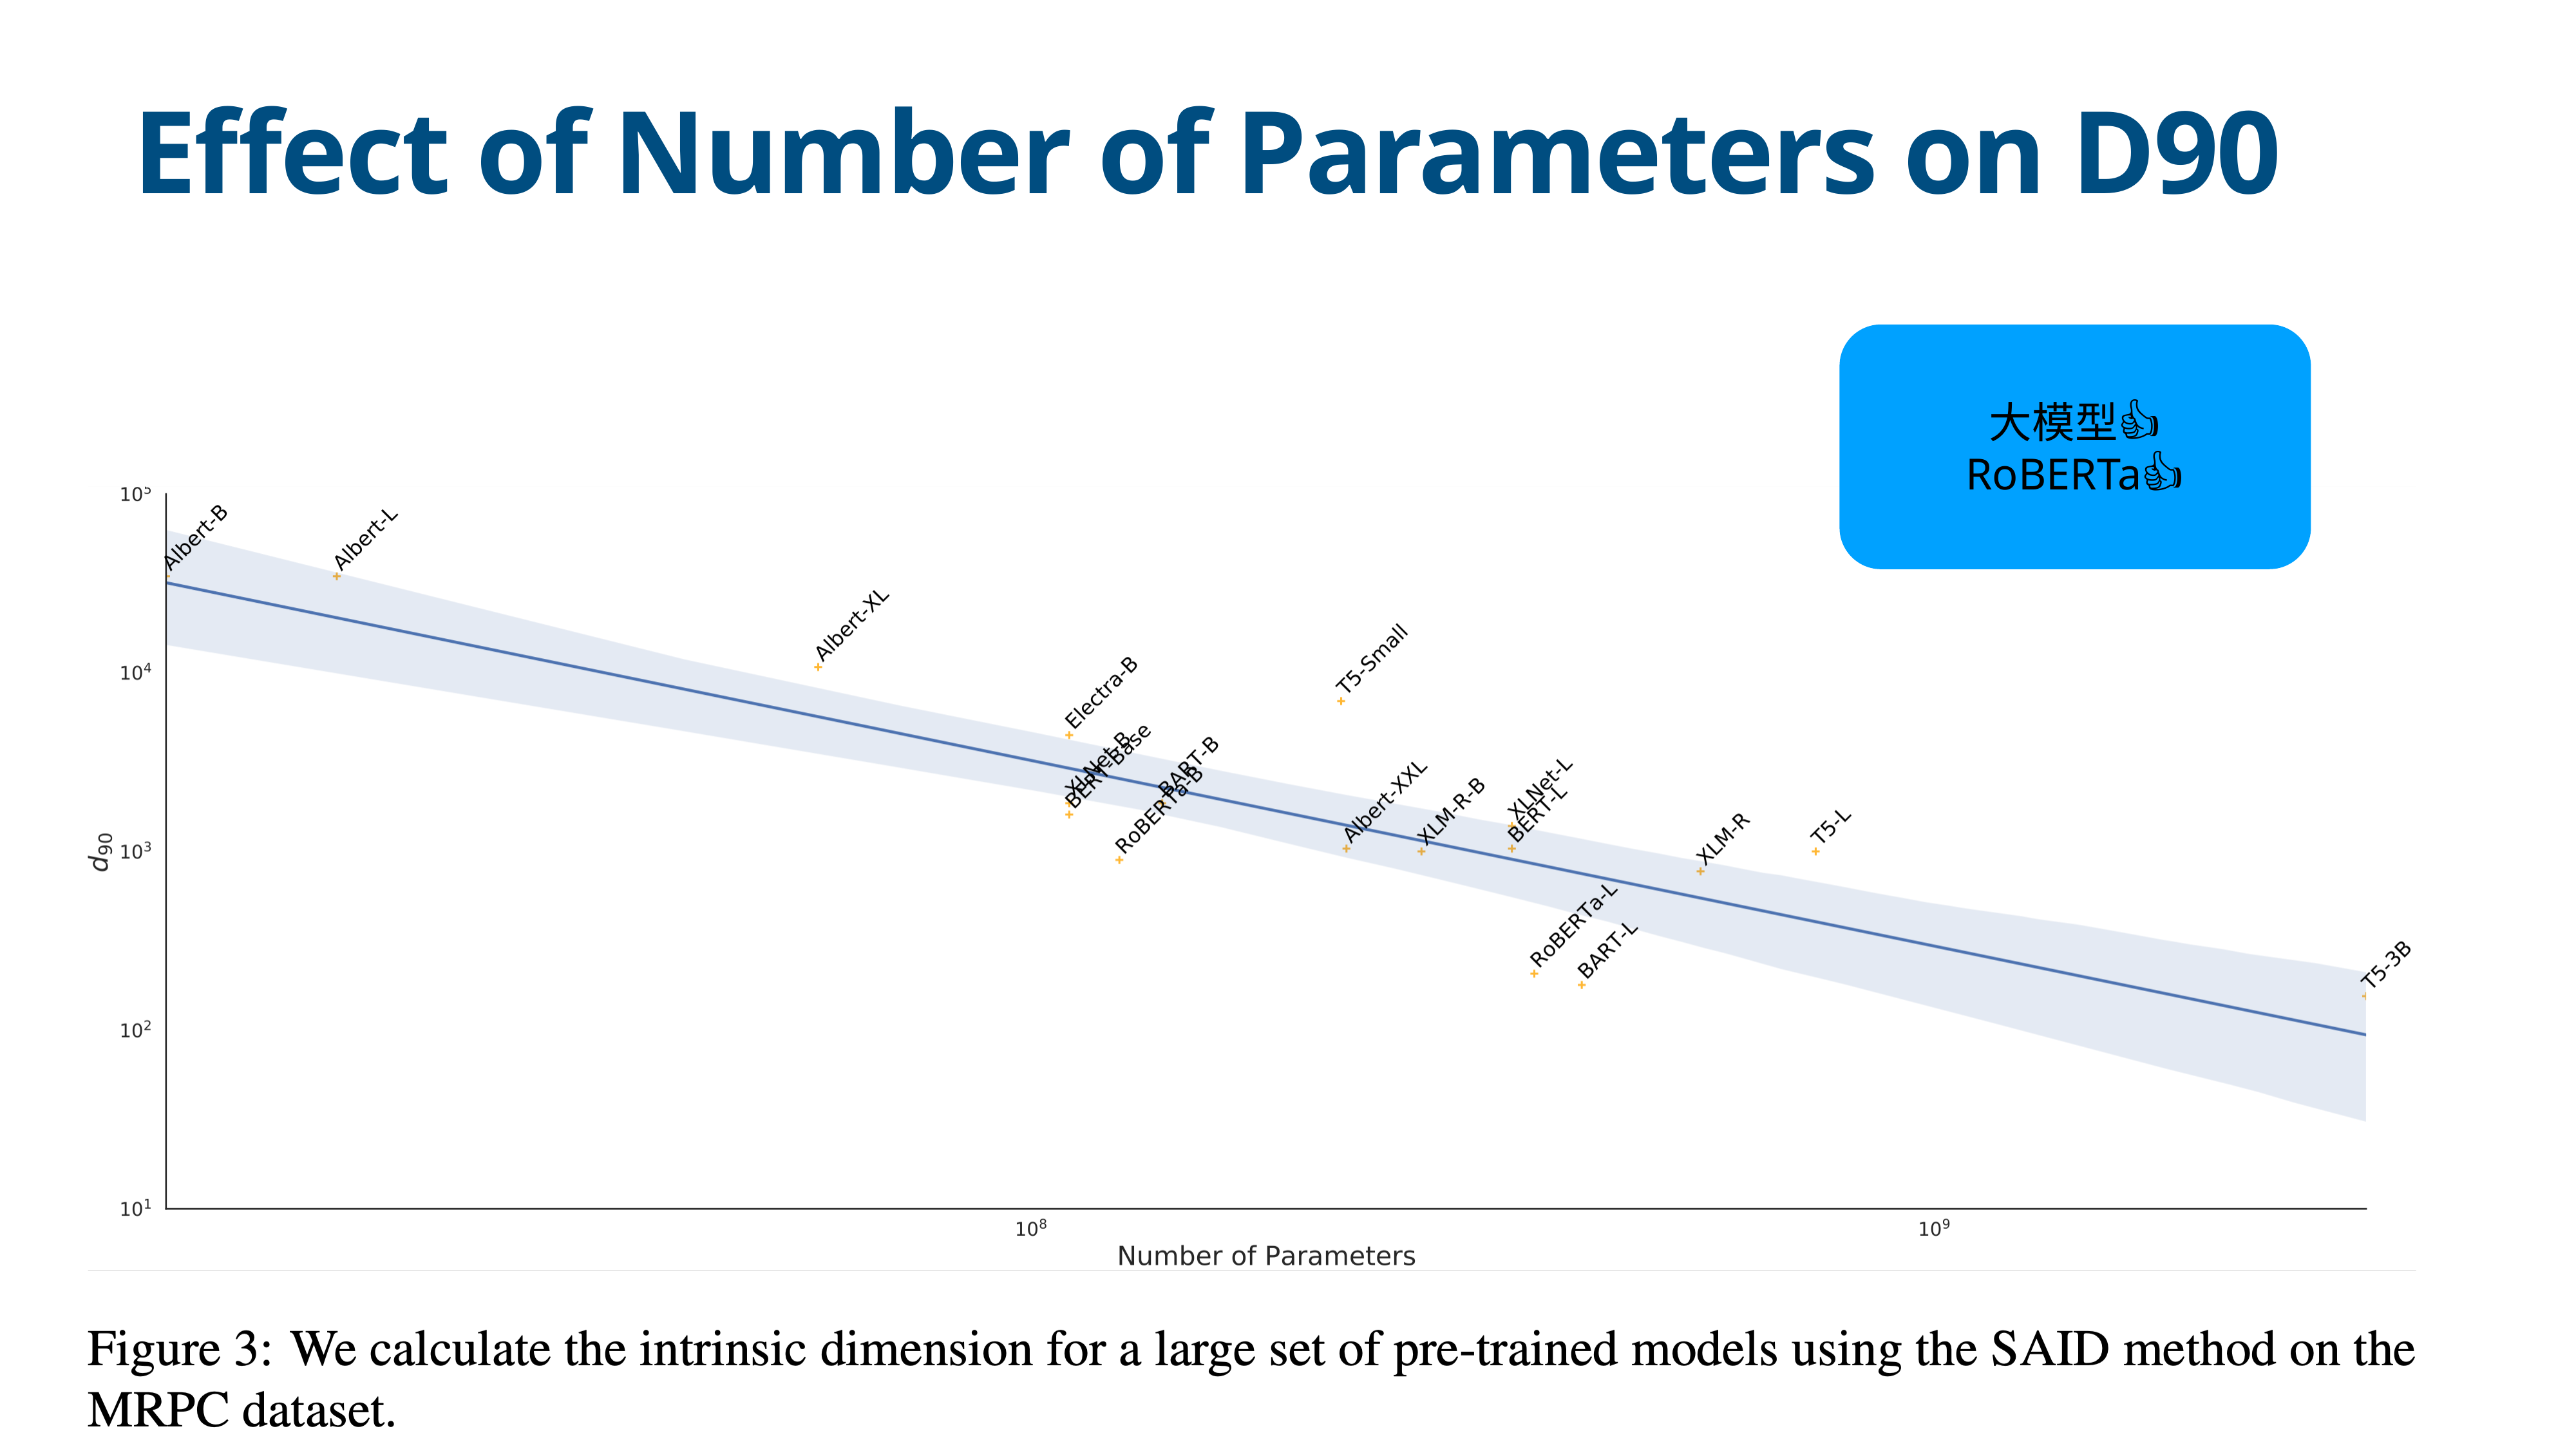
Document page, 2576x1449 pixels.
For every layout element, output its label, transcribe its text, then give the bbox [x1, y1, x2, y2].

title Effect of Number of Parameters on D90 [127, 100, 2449, 252]
text_box 大模型👍 RoBERTa👍 [1839, 324, 2311, 379]
picture [0, 379, 2537, 1449]
